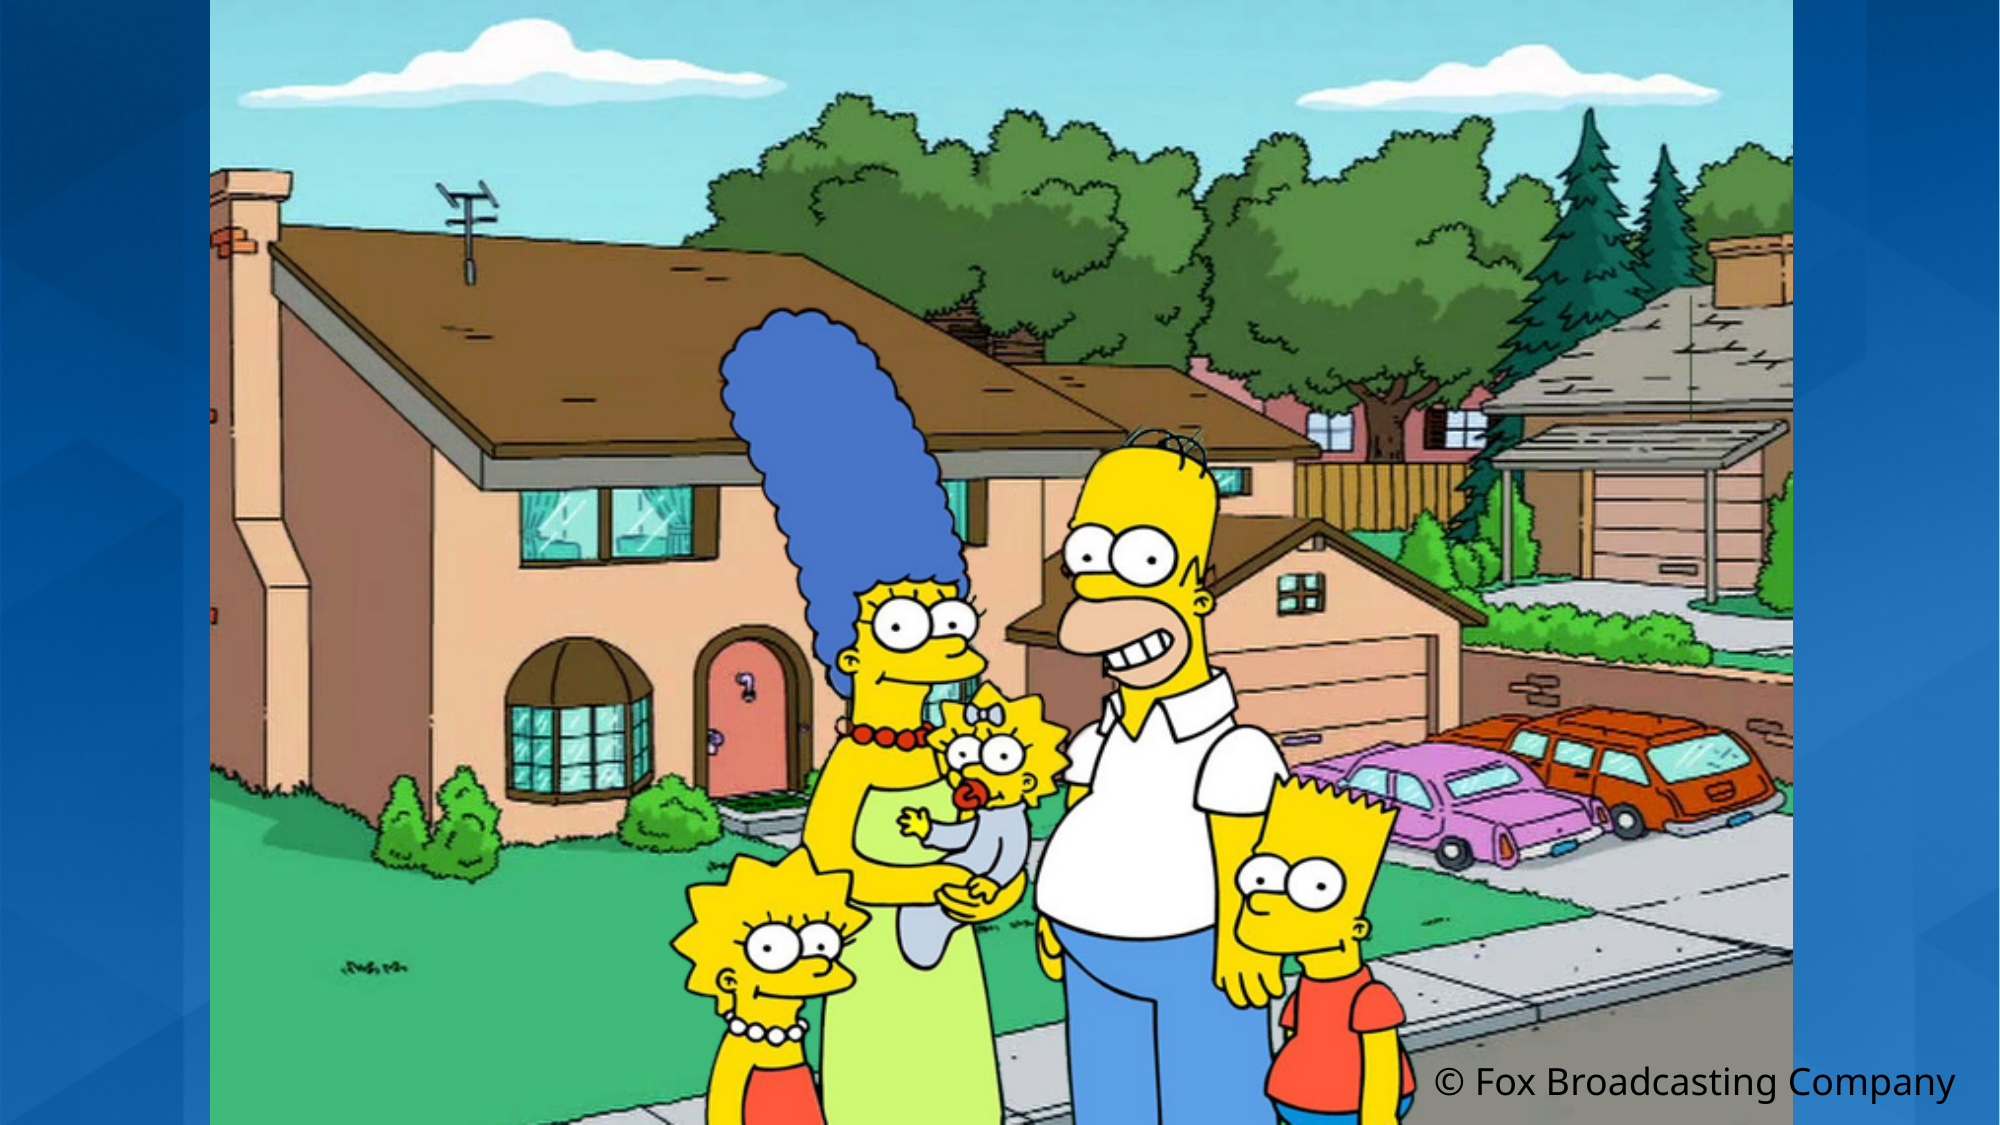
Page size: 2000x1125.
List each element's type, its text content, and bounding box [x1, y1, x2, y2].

text_box © Fox Broadcasting Company [1797, 1050, 1971, 1111]
picture [0, 0, 2000, 1125]
